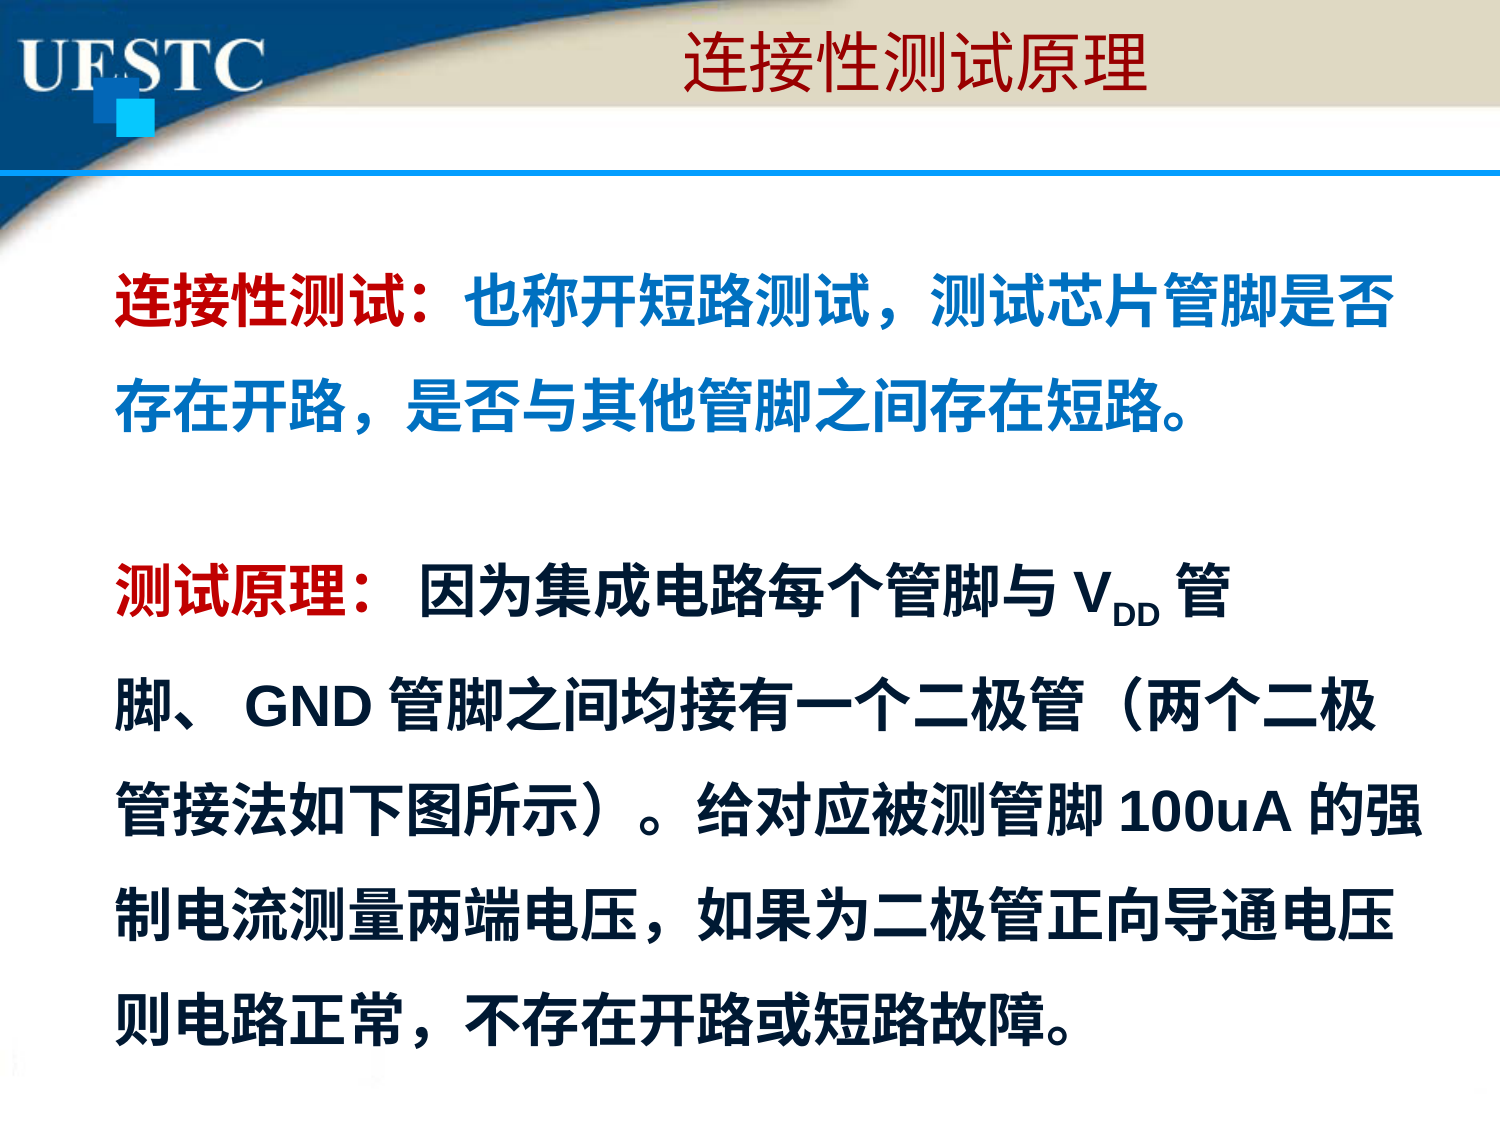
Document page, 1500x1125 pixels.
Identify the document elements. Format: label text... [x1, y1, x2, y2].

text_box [93, 77, 155, 138]
picture [0, 0, 1500, 170]
text_box 连接性测试原理 [667, 13, 1376, 109]
text_box 连接性测试：也称开短路测试，测试芯片管脚是否存在开路，是否与其他管脚之间存在短路。 测试原理： 因为集成电路每个管脚与VDD管脚、GND管脚之间均接有一个二极管（两个二极管接法如下图所示）。给对应被测管脚100uA的强制电流测量两端电压，如果为二极管正向导通电压则电路正常，不存在开路或短路故障。 [99, 221, 1445, 1061]
picture [0, 176, 1500, 1125]
